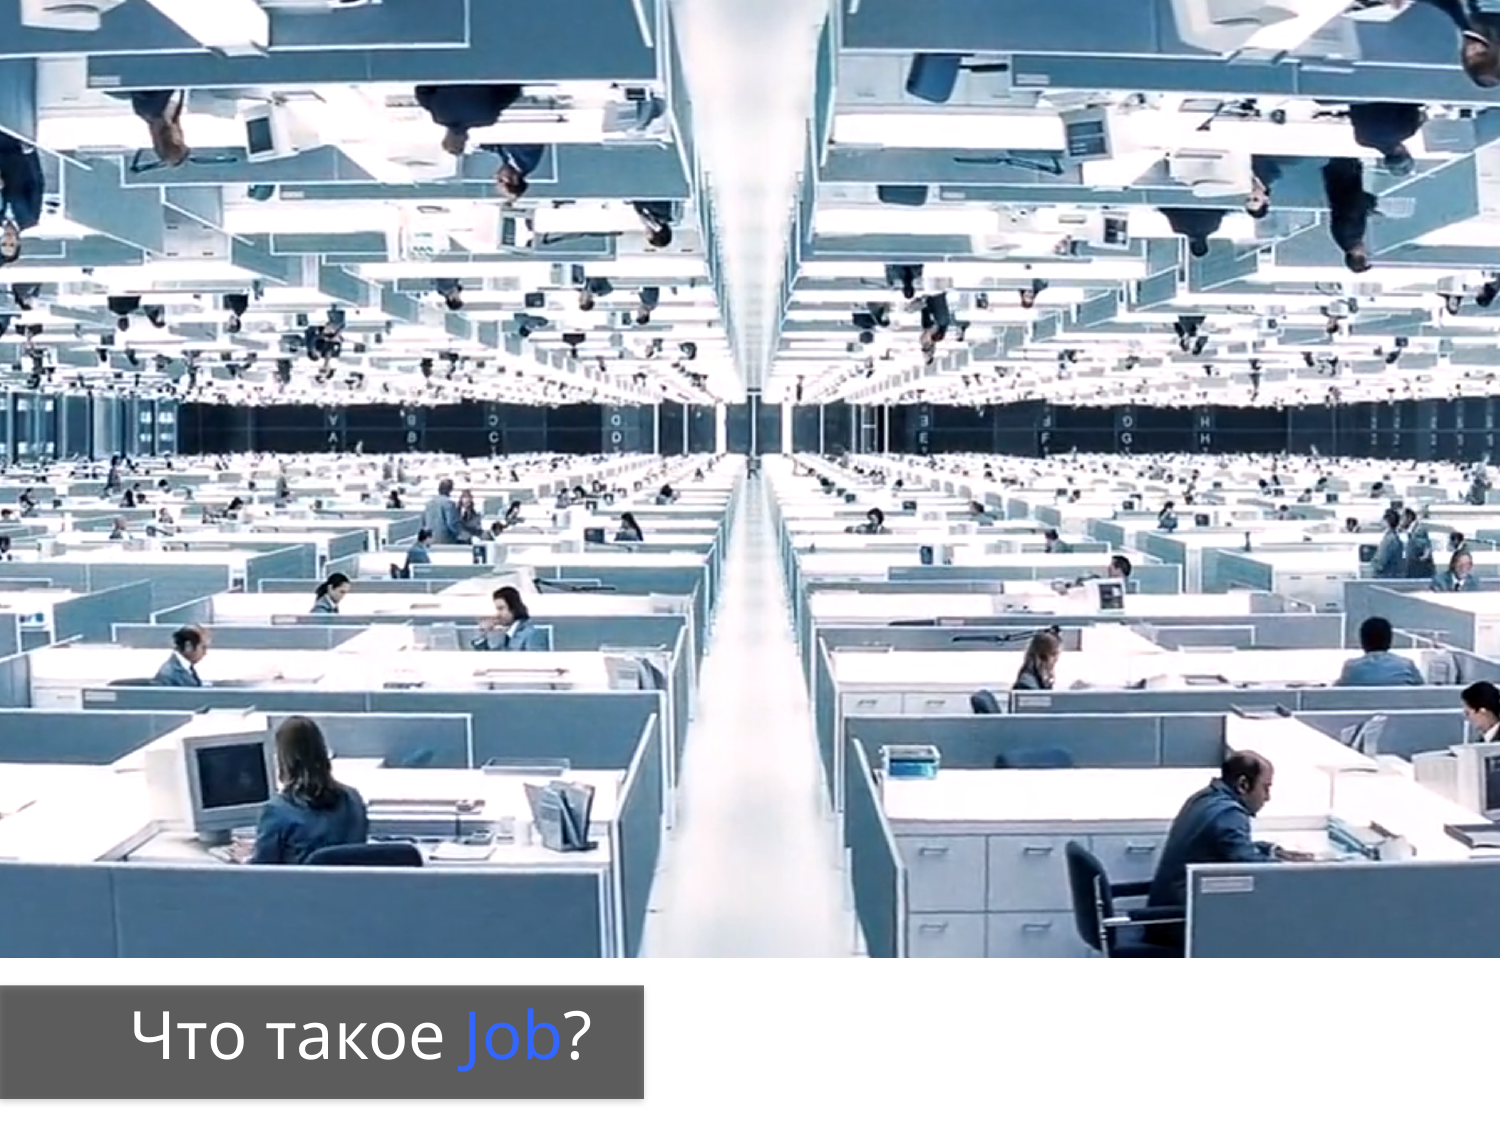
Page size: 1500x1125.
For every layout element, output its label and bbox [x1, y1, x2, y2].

picture [0, 0, 1500, 973]
text_box [0, 985, 645, 1100]
